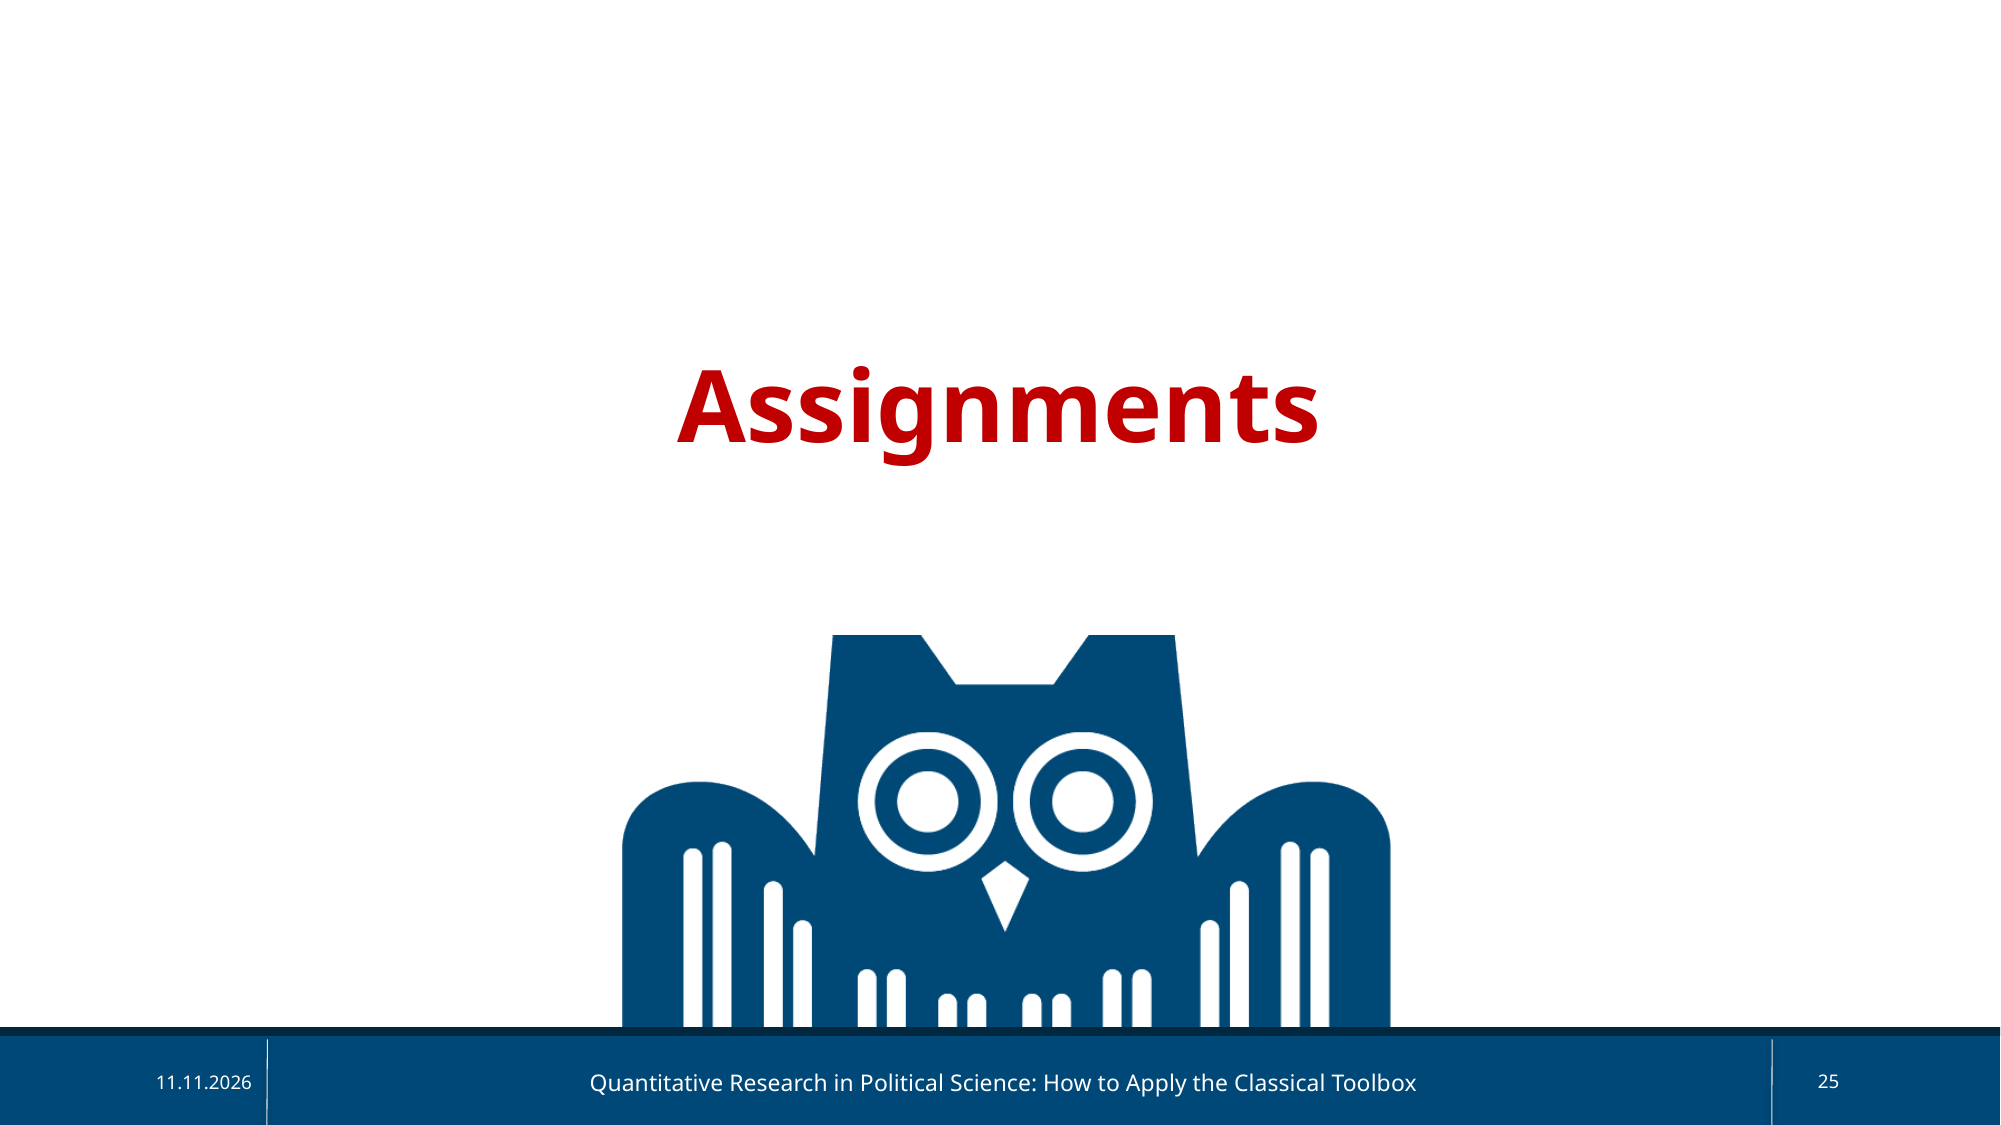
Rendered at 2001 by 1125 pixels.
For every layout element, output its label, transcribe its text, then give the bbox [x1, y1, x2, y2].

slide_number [65, 1053, 267, 1113]
picture [622, 635, 1391, 1027]
footer Quantitative Research in Political Science: How to Apply the Classical Toolbox [266, 1052, 1741, 1113]
slide_number 25 [1803, 1052, 2000, 1113]
text_box Assignments [272, 348, 1728, 528]
